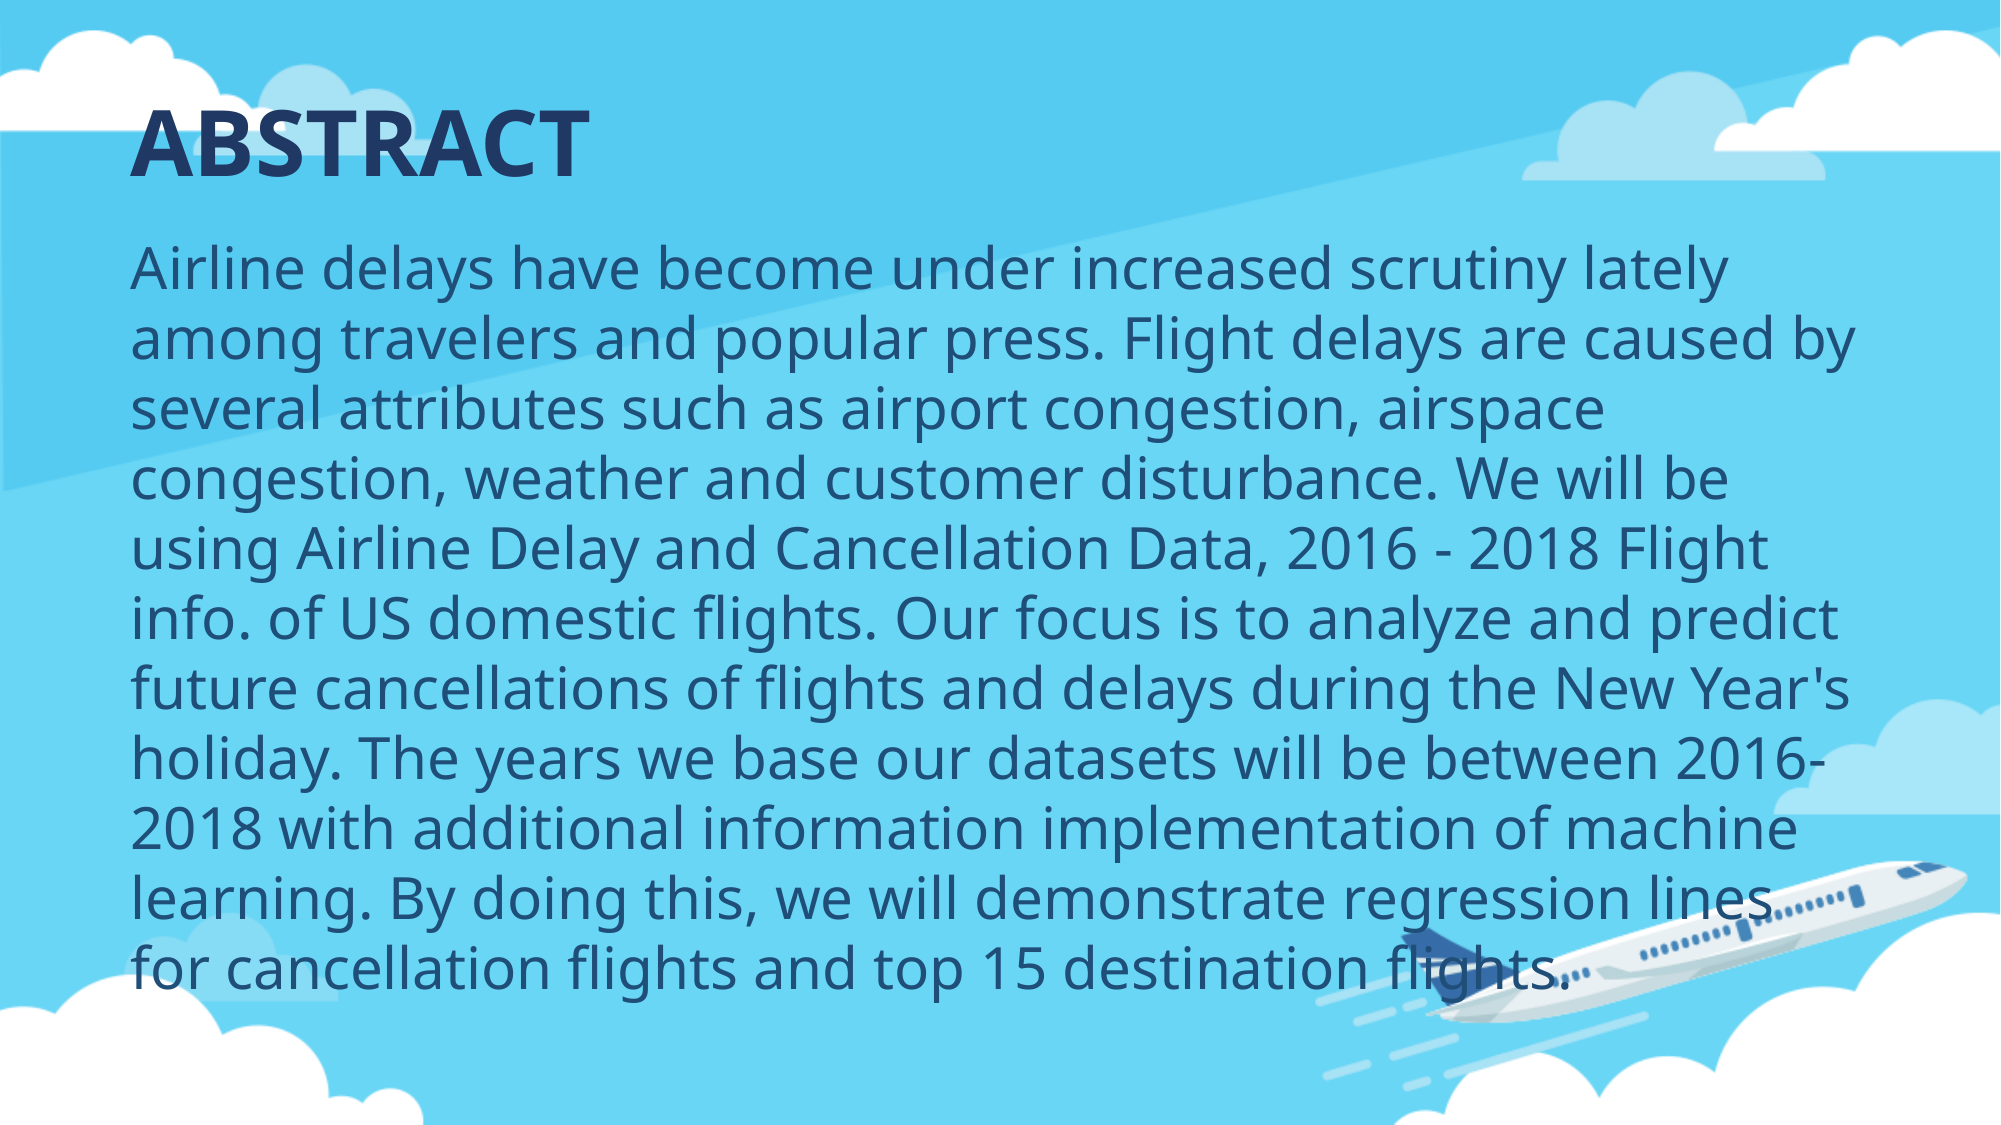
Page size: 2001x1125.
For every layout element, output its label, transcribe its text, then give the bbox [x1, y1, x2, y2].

title ABSTRACT [115, 37, 1841, 223]
list Airline delays have become under increased scrutiny lately among travelers and popular press. Flight delays are caused by several attributes such as airport congestion, airspace congestion, weather and customer disturbance. We will be using Airline Delay and Cancellation Data, 2016 - 2018 Flight info. of US domestic flights. Our focus is to analyze and predict future cancellations of flights and delays during the New Year's holiday. The years we base our datasets will be between 2016-2018 with additional information implementation of machine learning. By doing this, we will demonstrate regression lines for cancellation flights and top 15 destination flights. [115, 223, 1879, 1018]
picture [0, 0, 2001, 1125]
